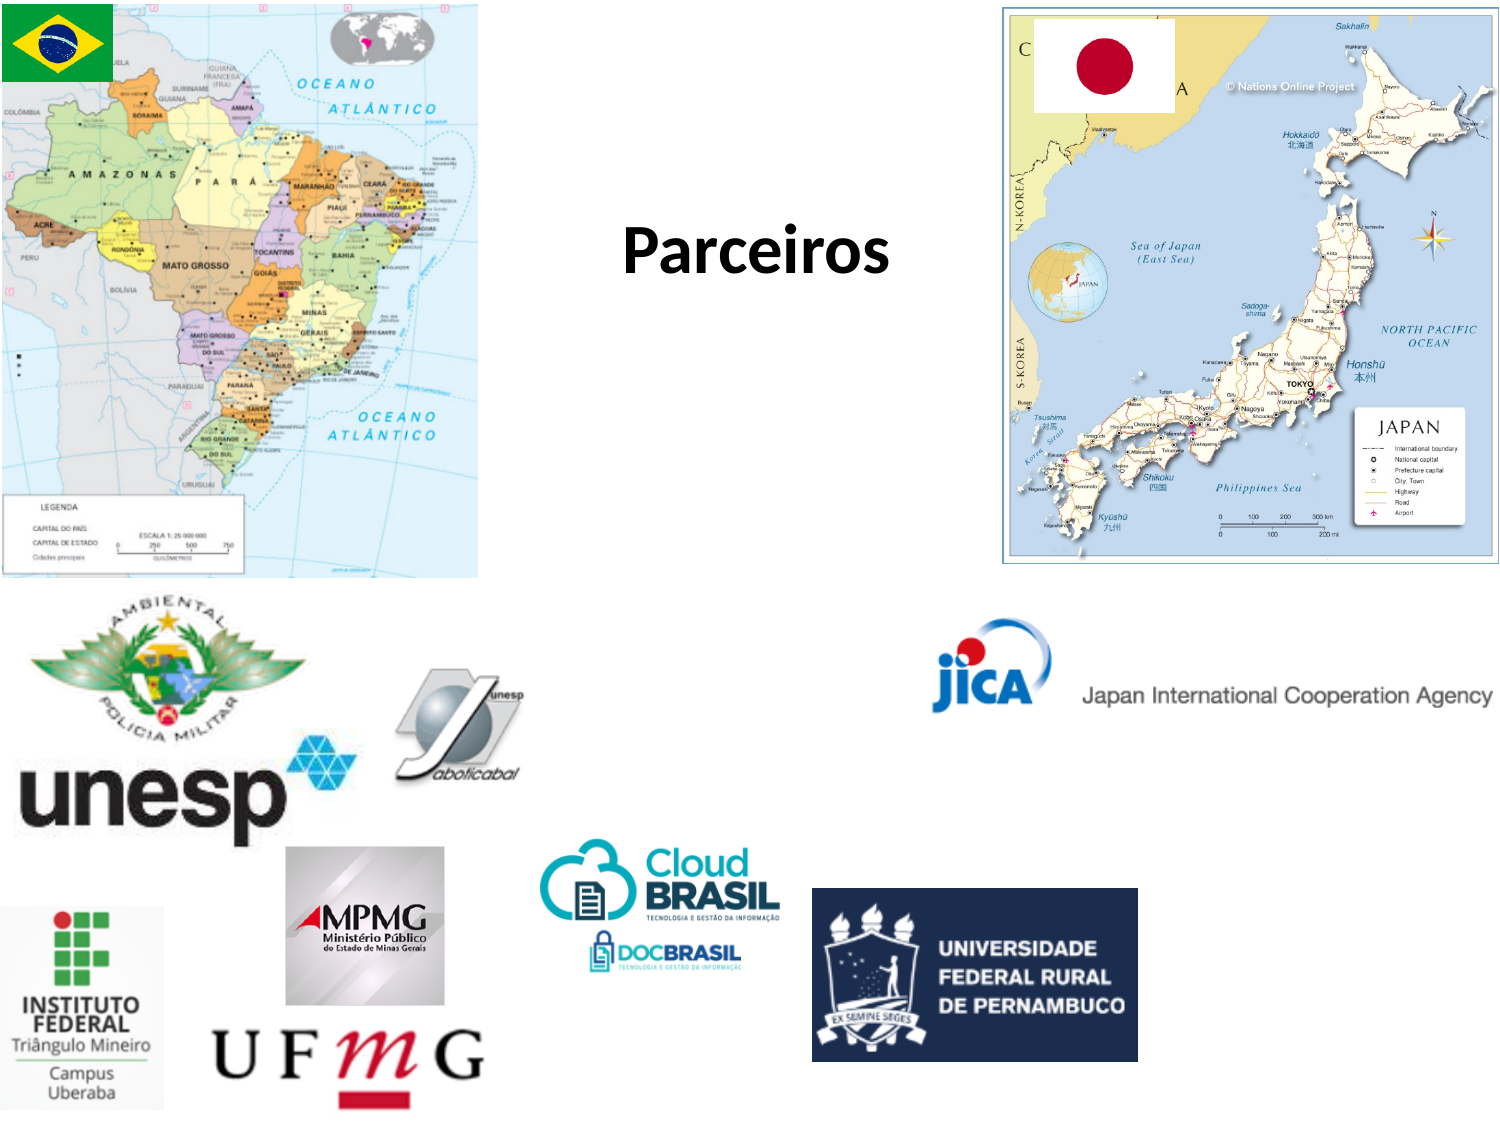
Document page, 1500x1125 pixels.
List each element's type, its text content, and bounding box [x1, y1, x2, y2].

title Parceiros [525, 195, 989, 295]
picture [13, 587, 500, 1121]
picture [384, 659, 536, 802]
picture [537, 834, 786, 978]
picture [921, 611, 1500, 730]
picture [812, 888, 1138, 1062]
picture [0, 905, 164, 1110]
picture [1002, 7, 1499, 565]
picture [2, 4, 478, 578]
